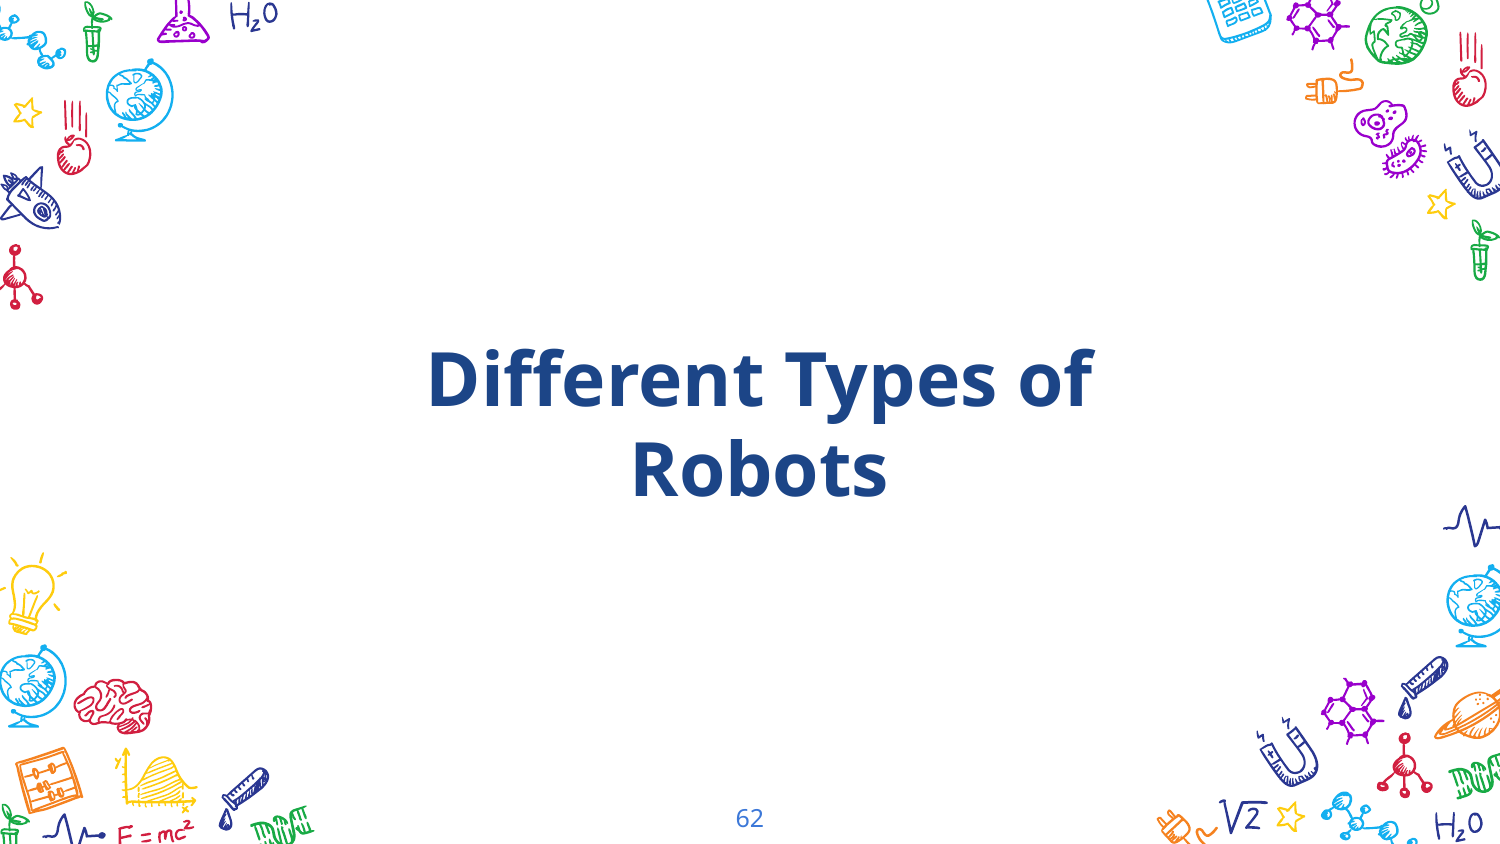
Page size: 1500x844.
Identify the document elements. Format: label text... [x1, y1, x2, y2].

slide_number ‹#› [705, 796, 795, 844]
list Different Types of Robots [354, 354, 1154, 490]
